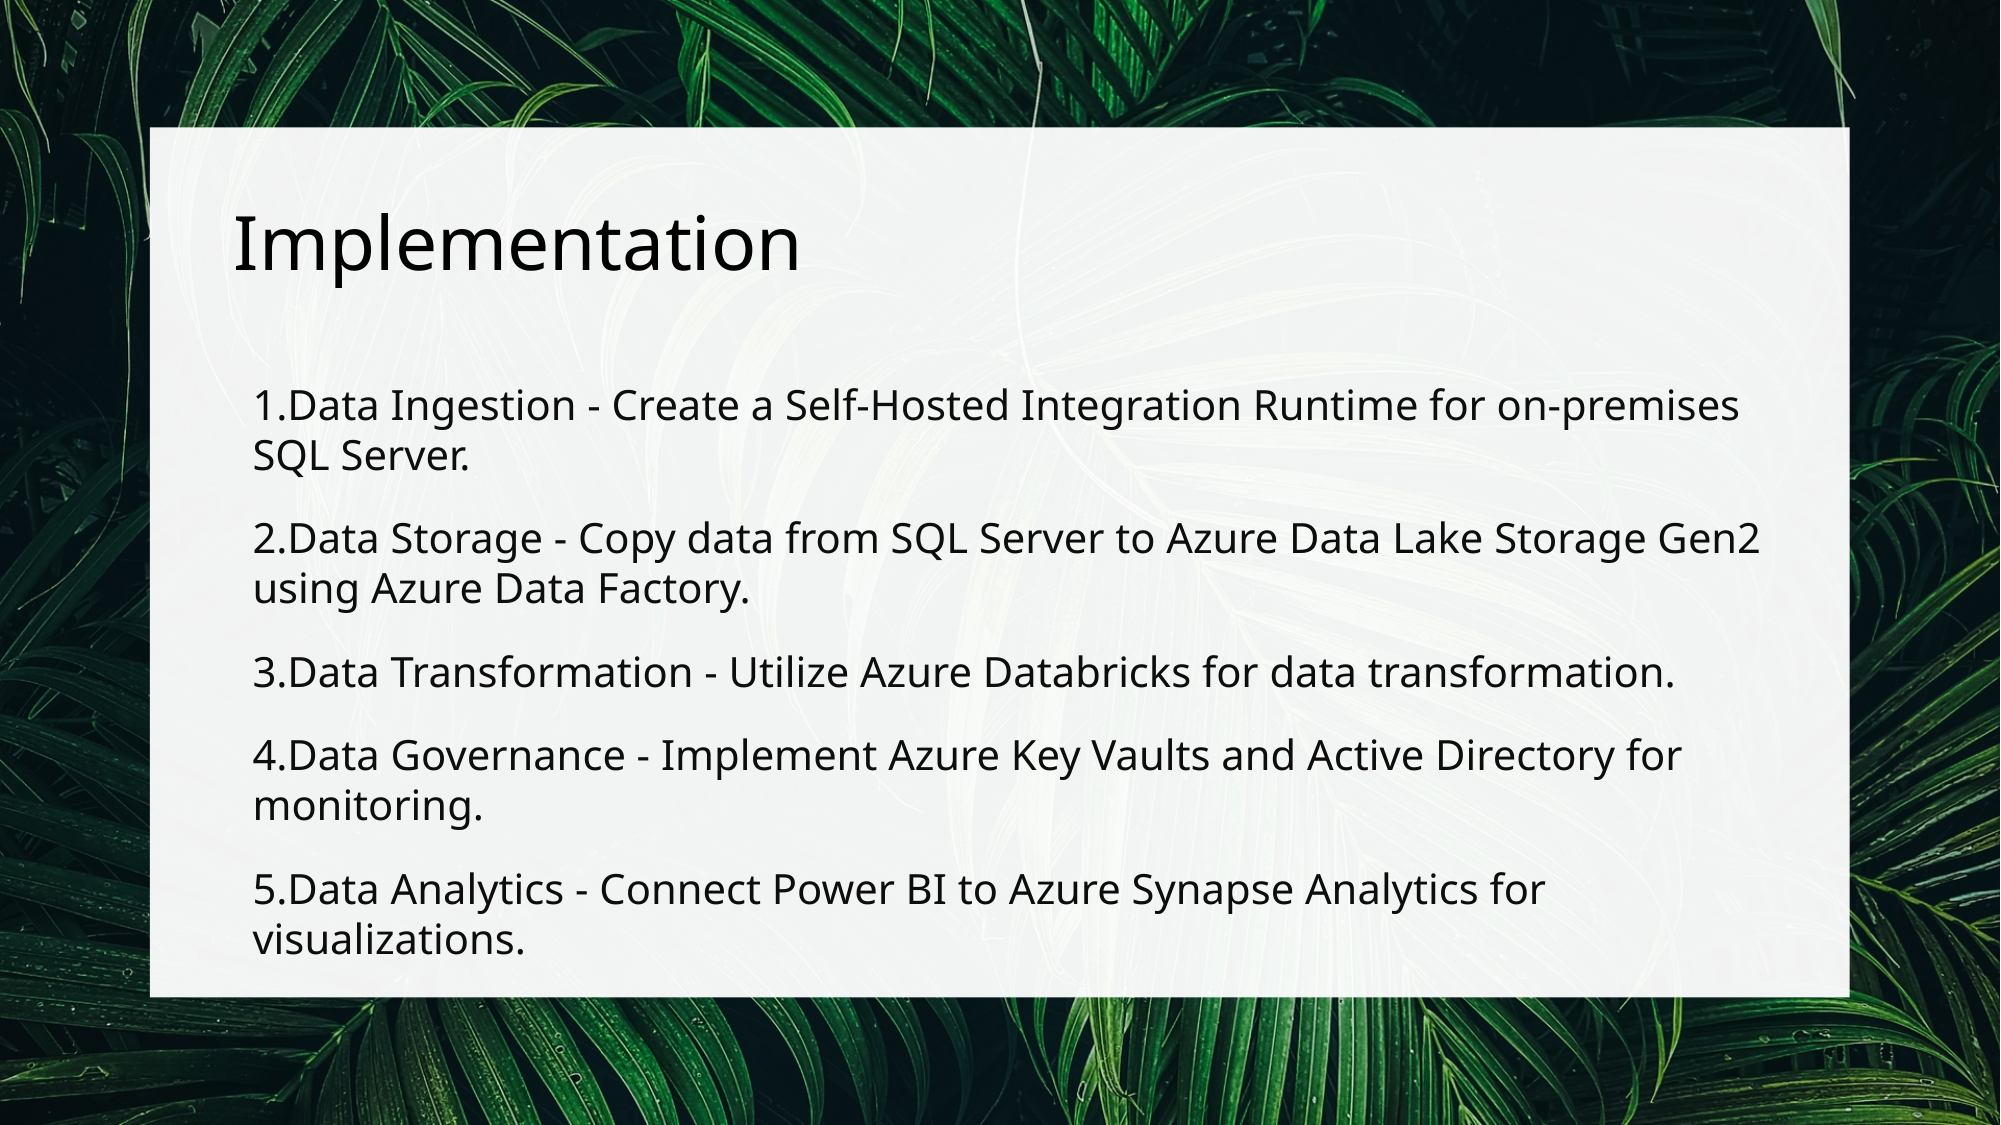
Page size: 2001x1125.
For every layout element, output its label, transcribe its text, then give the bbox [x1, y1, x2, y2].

list Data Ingestion - Create a Self-Hosted Integration Runtime for on-premises SQL Server. Data Storage - Copy data from SQL Server to Azure Data Lake Storage Gen2 using Azure Data Factory. Data Transformation - Utilize Azure Databricks for data transformation. Data Governance - Implement Azure Key Vaults and Active Directory for monitoring. Data Analytics - Connect Power BI to Azure Synapse Analytics for visualizations. [237, 370, 1821, 971]
picture [0, 0, 2000, 1125]
title Implementation [179, 183, 859, 385]
